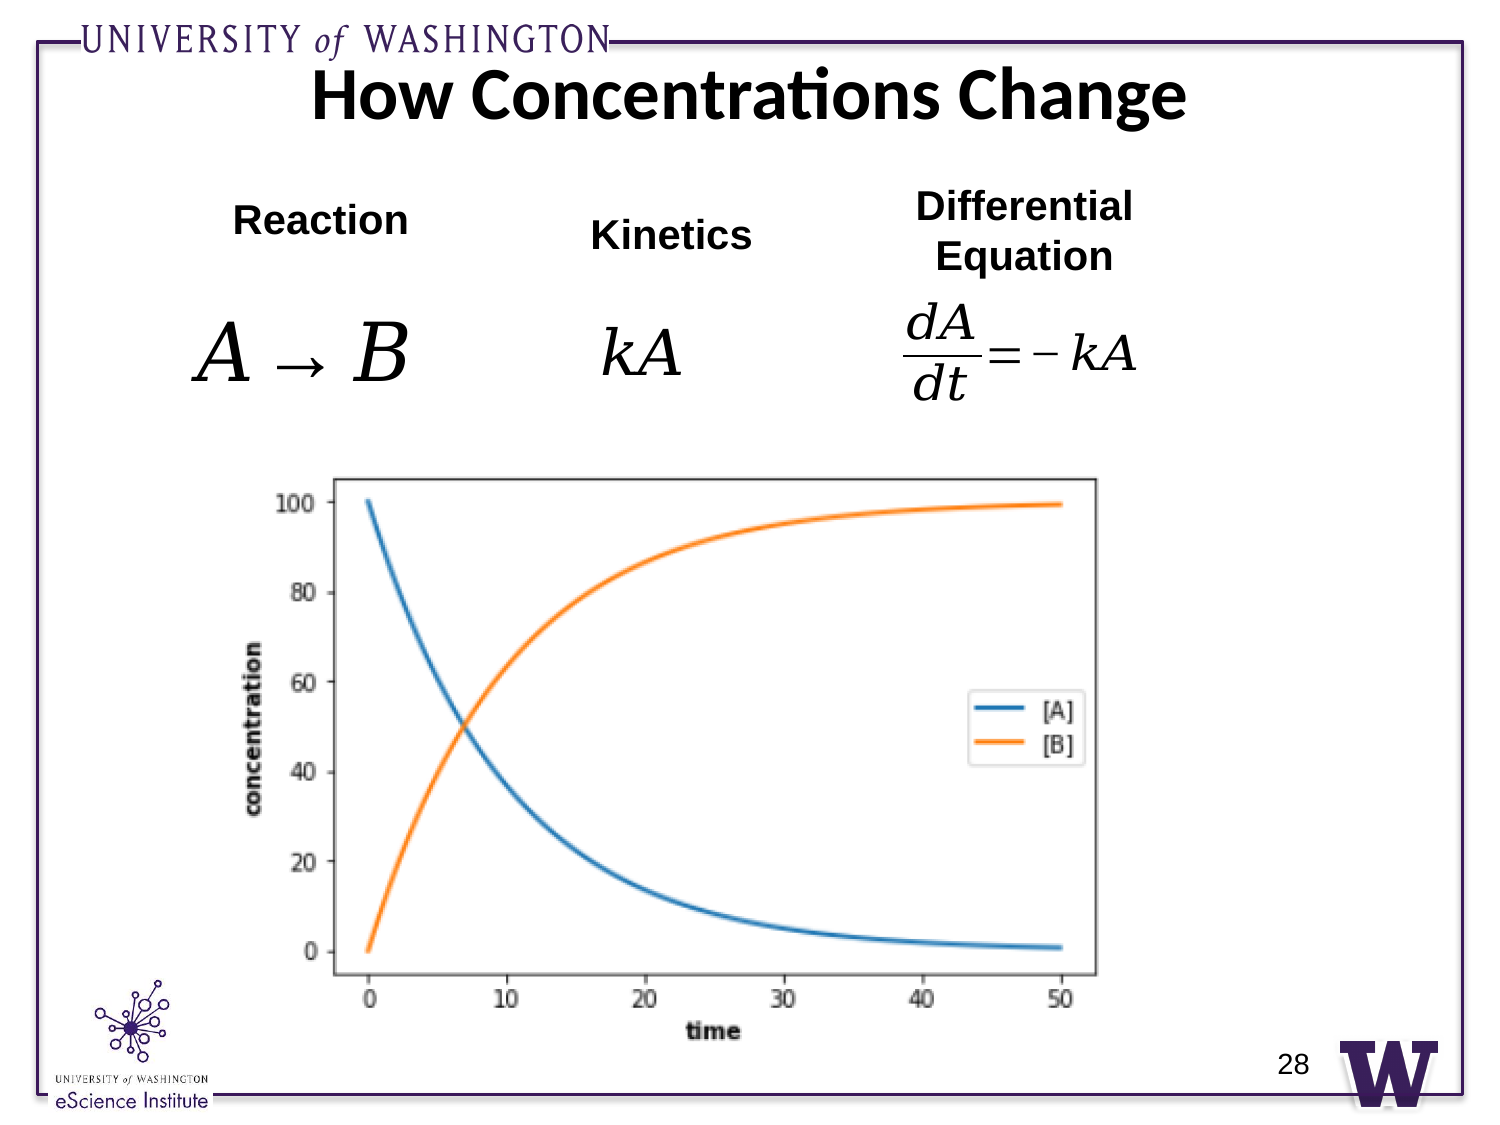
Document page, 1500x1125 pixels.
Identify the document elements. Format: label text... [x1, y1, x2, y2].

picture [1350, 1041, 1438, 1093]
text_box Kinetics [575, 200, 768, 265]
slide_number 28 [1262, 1037, 1350, 1098]
text_box Differential Equation [900, 171, 1149, 287]
picture [1340, 1096, 1438, 1107]
text_box Reaction [217, 186, 425, 251]
picture [216, 470, 1128, 1063]
picture [81, 24, 609, 37]
title How Concentrations Change [75, 37, 1425, 175]
picture [48, 978, 213, 1113]
